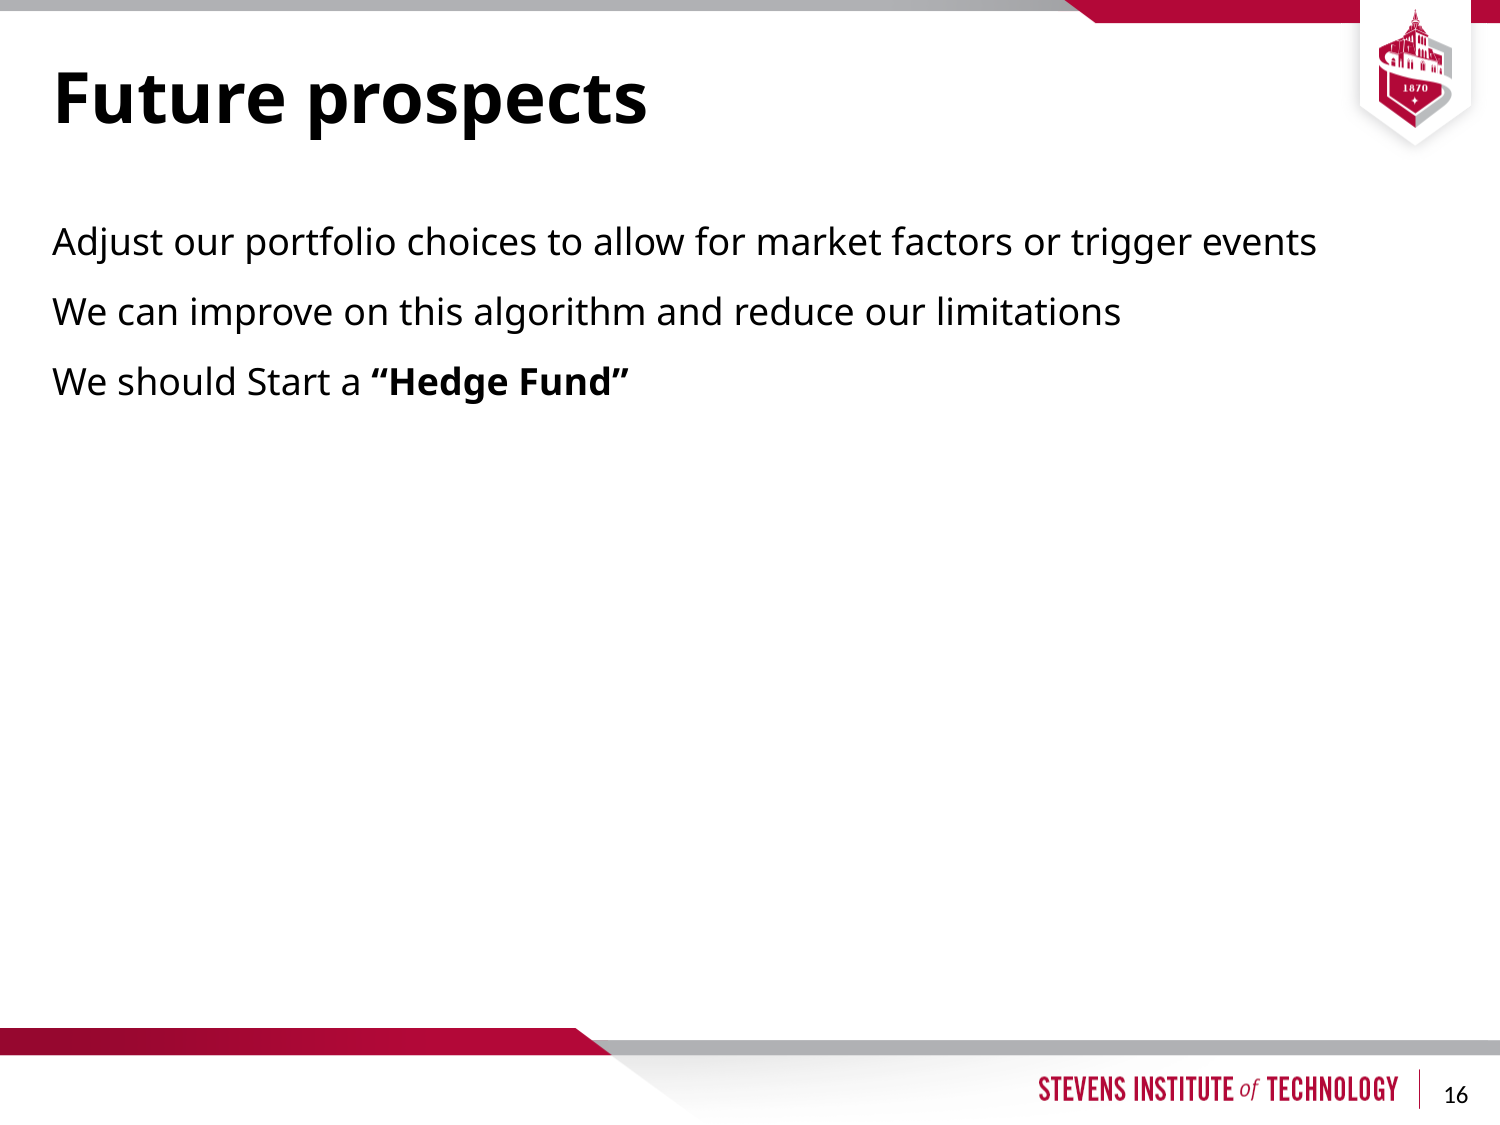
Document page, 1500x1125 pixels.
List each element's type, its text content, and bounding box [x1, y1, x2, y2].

title Future prospects [37, 45, 1338, 210]
picture [0, 1028, 1500, 1125]
picture [0, 0, 1500, 160]
slide_number 16 [1428, 1071, 1490, 1108]
list Adjust our portfolio choices to allow for market factors or trigger events We can improve on this algorithm and reduce our limitations We should Start a “Hedge Fund” [37, 210, 1463, 1005]
